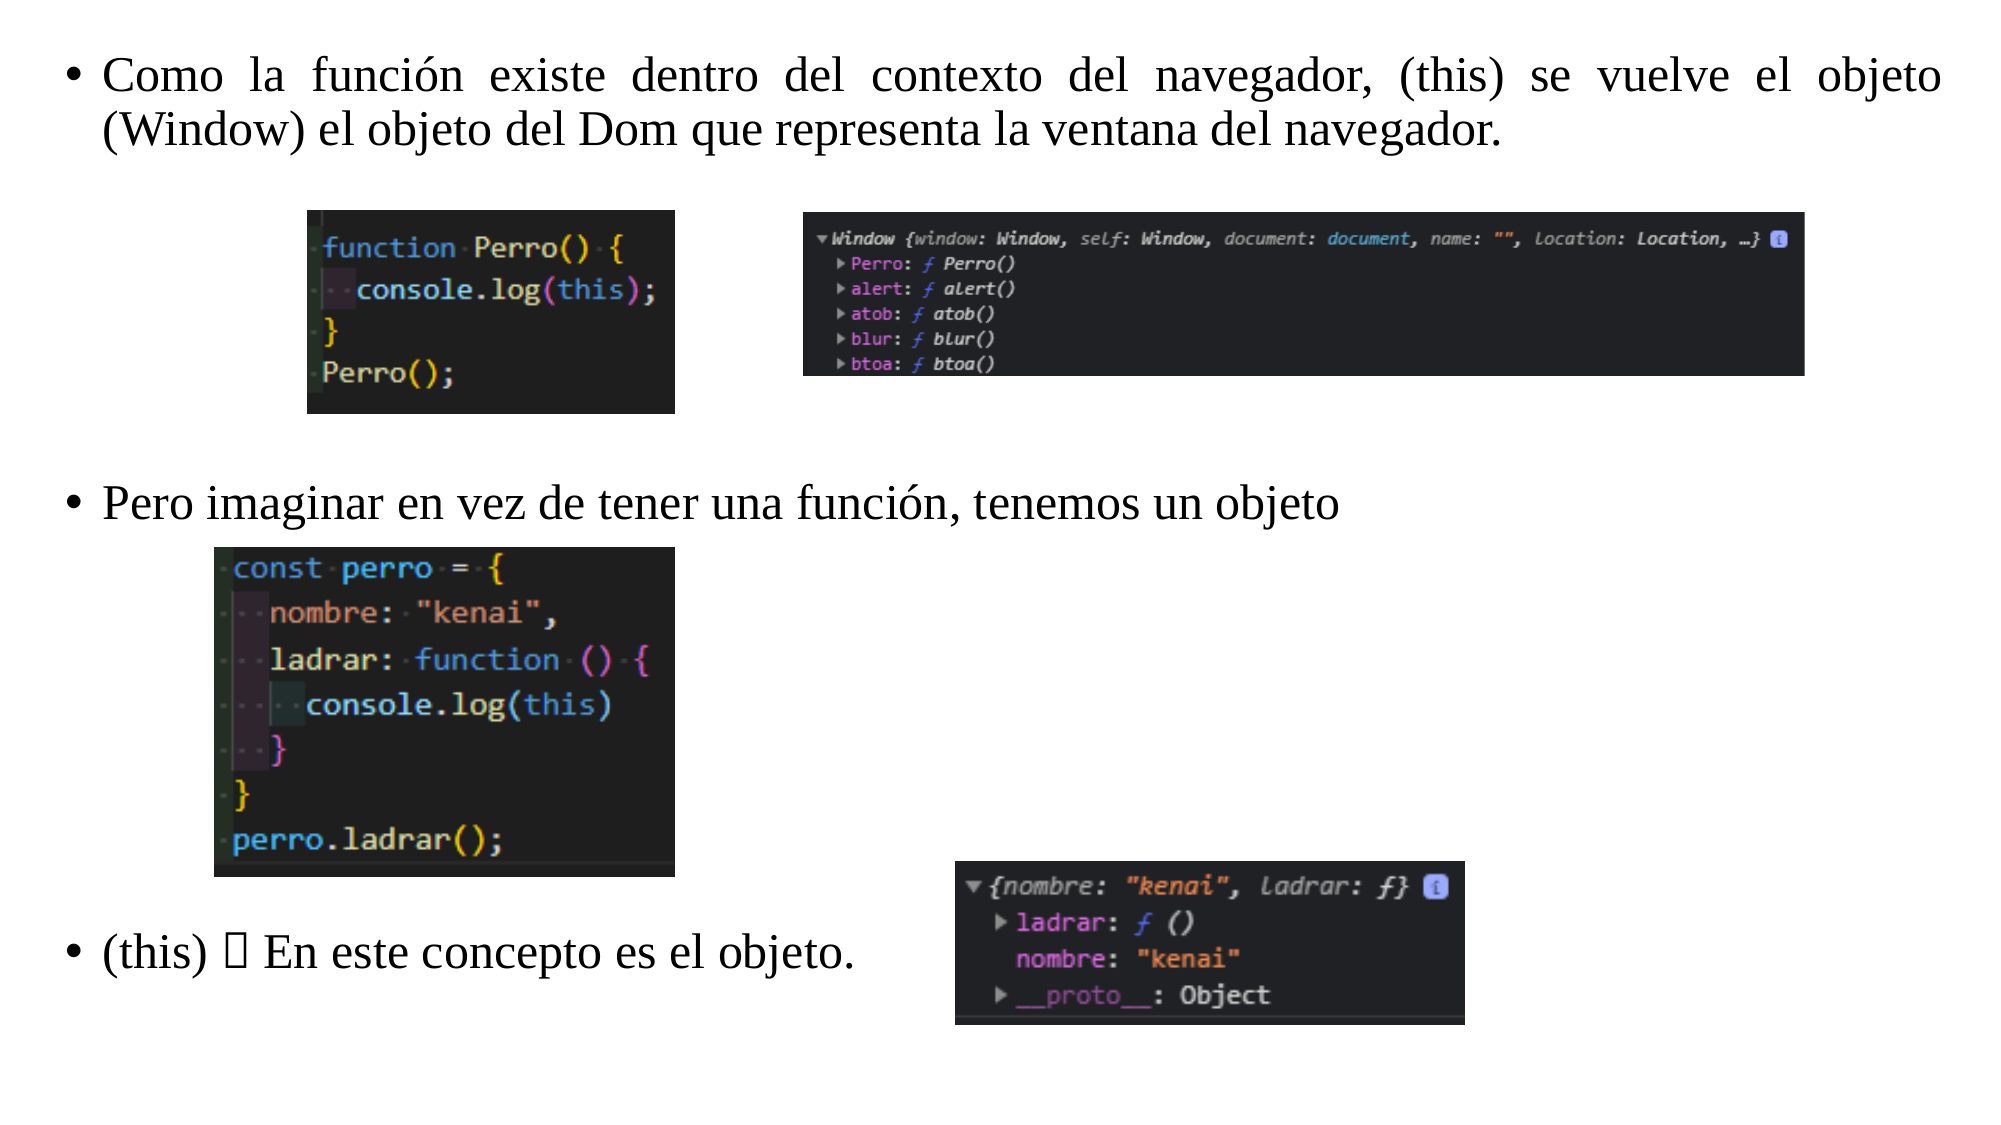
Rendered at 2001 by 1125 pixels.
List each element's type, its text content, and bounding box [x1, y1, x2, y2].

list Como la función existe dentro del contexto del navegador, (this) se vuelve el objeto (Window) el objeto del Dom que representa la ventana del navegador. Pero imaginar en vez de tener una función, tenemos un objeto (this)  En este concepto es el objeto. [50, 41, 1960, 1025]
picture [802, 212, 1805, 376]
picture [214, 547, 675, 877]
picture [307, 210, 675, 414]
picture [955, 861, 1465, 1025]
